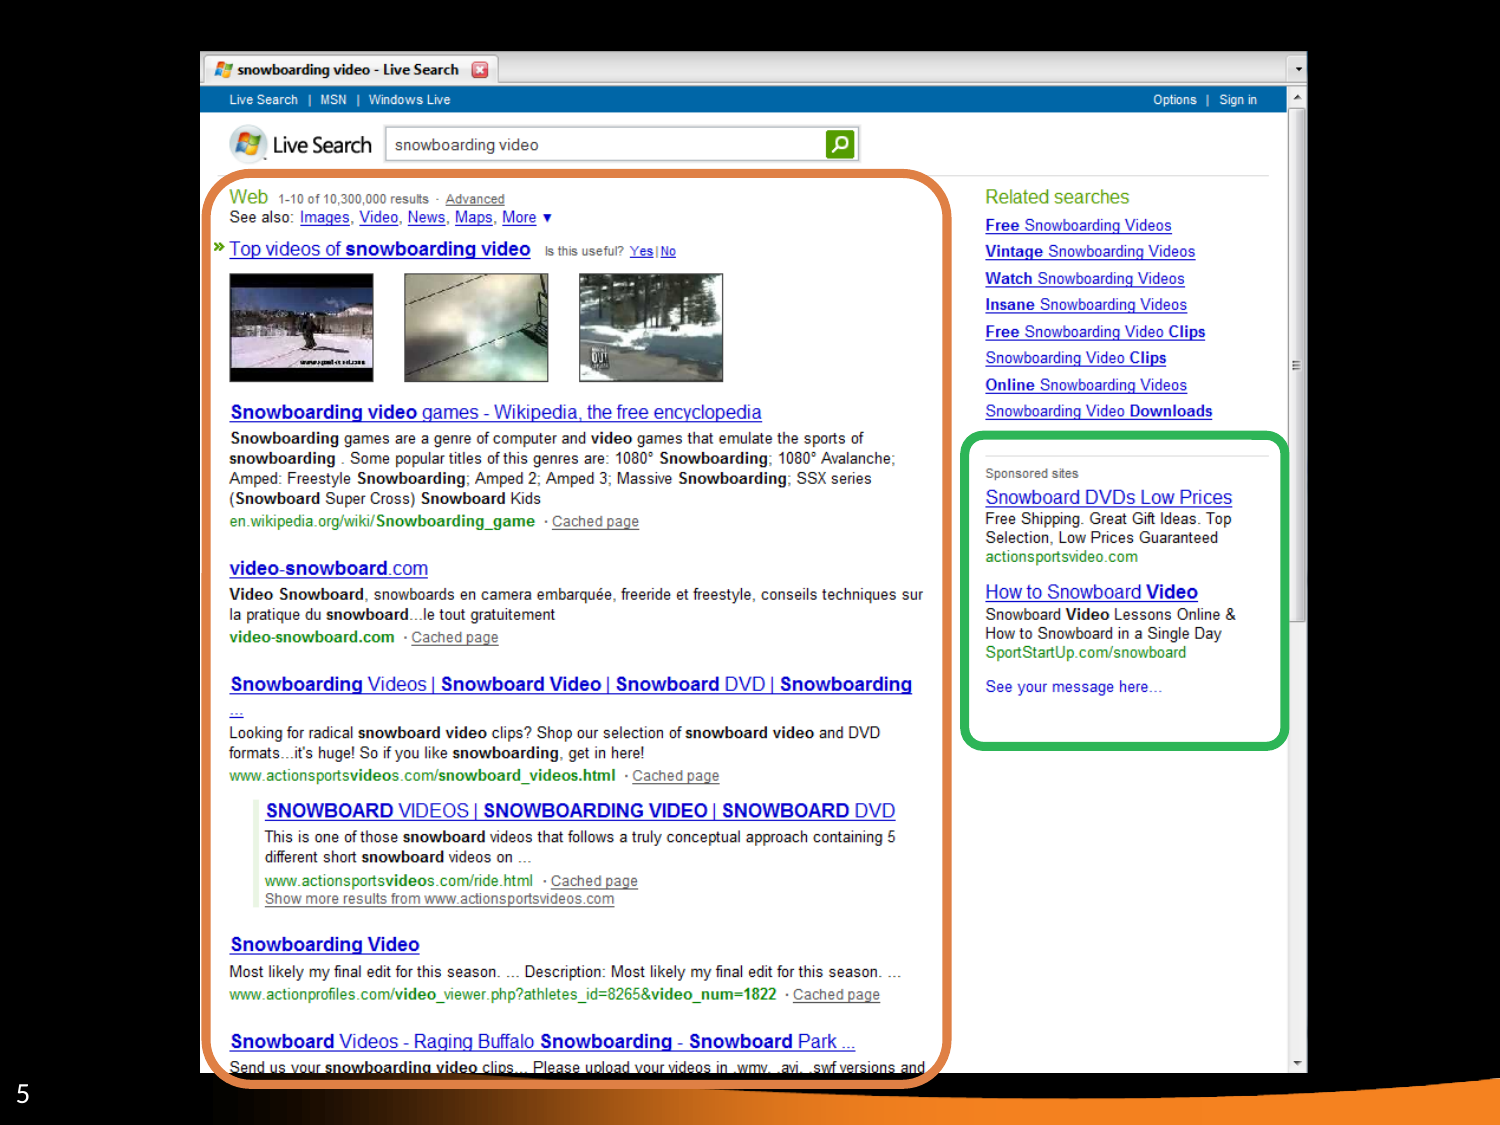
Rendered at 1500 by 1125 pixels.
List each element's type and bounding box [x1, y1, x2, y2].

text_box [229, 1084, 924, 1089]
picture [0, 0, 1500, 1125]
